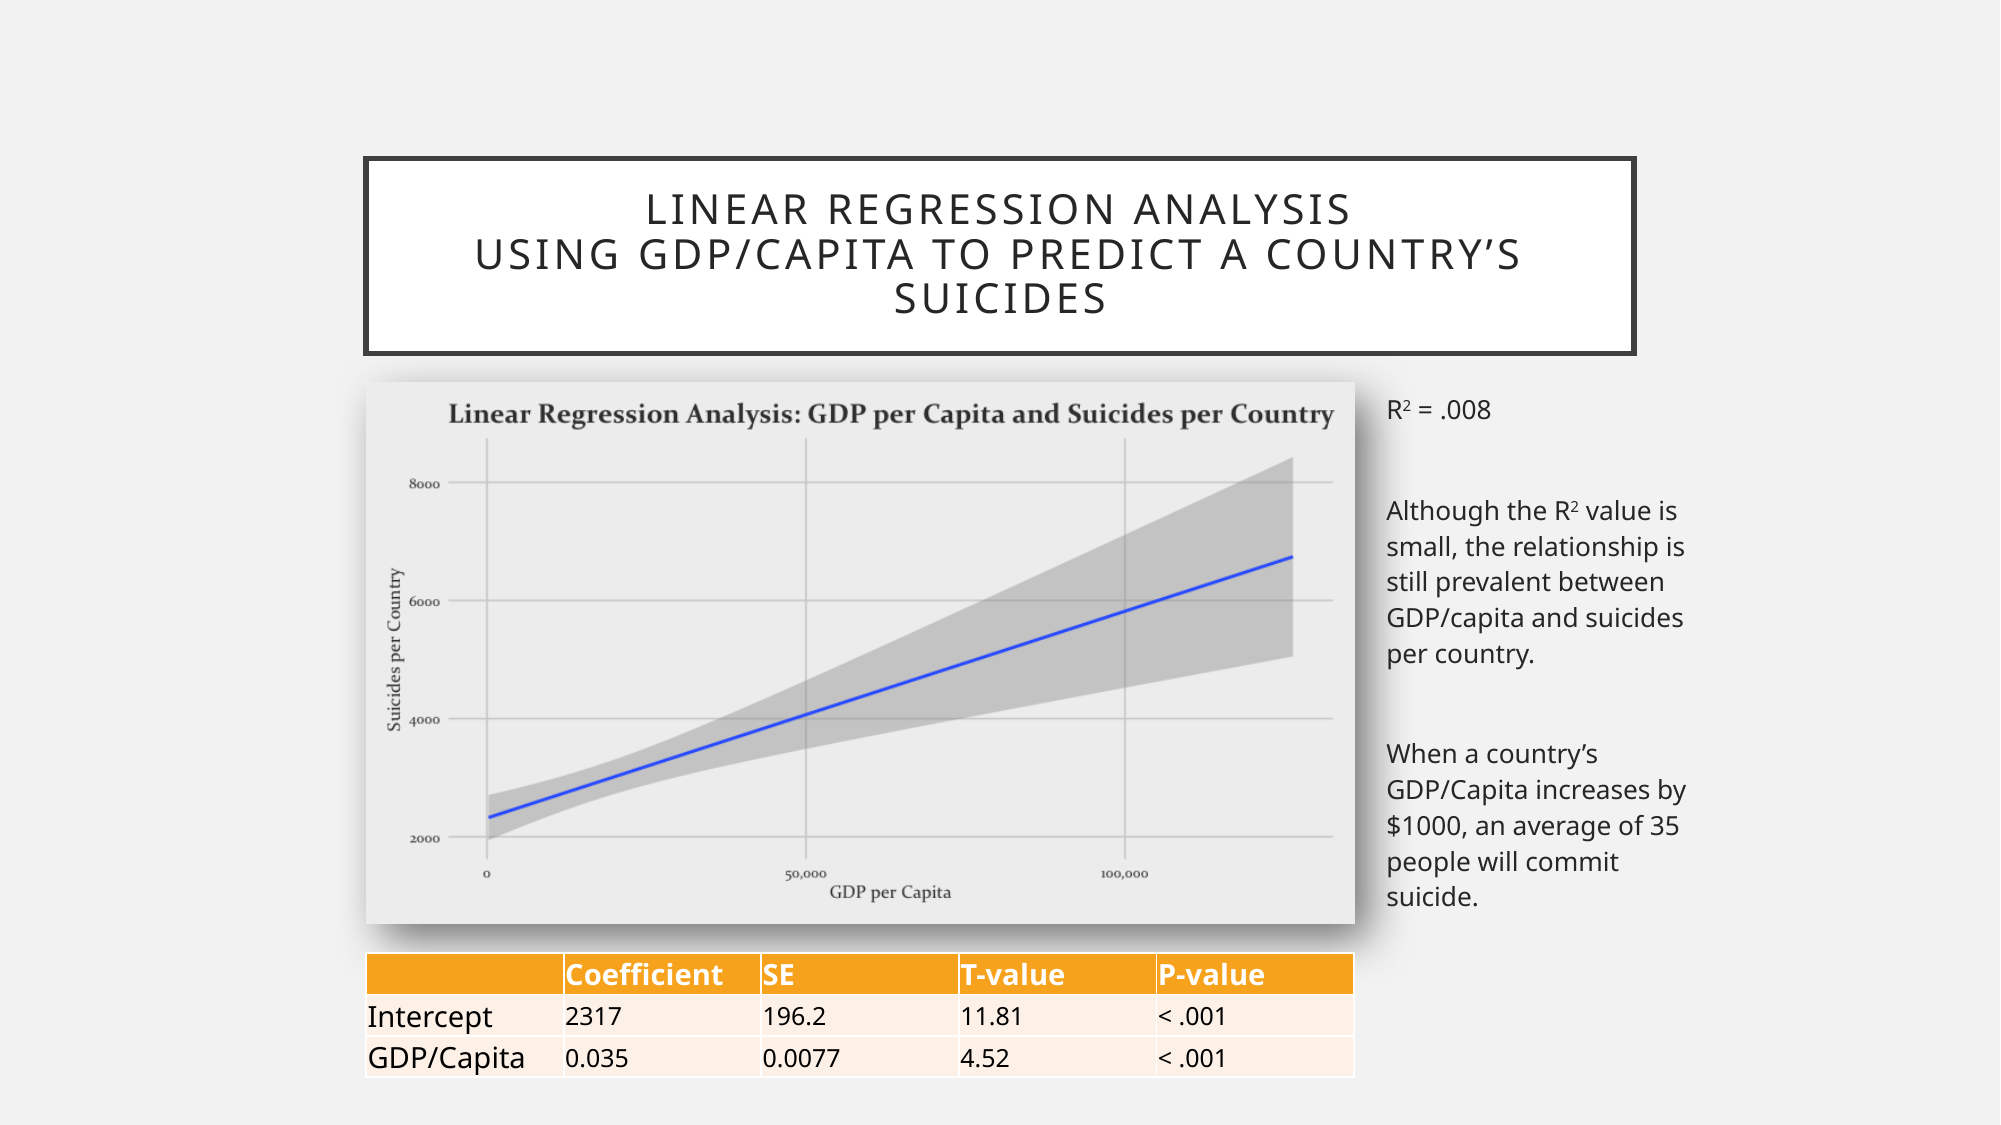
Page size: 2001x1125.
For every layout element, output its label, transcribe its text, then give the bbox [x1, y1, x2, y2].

table_cell 196.2 [762, 995, 958, 1035]
title Linear Regression analysis using gdp/capita to predict a country’s suicides [363, 156, 1637, 356]
table_header T-value [960, 954, 1156, 994]
table_cell 0.0077 [762, 1037, 958, 1076]
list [365, 382, 1355, 924]
table_cell 0.035 [565, 1037, 760, 1076]
table_header Coefficient [565, 954, 760, 994]
table_cell < .001 [1157, 995, 1353, 1035]
table_header SE [762, 954, 958, 994]
text_box R2 = .008 Although the R2 value is small, the relationship is still prevalent between GDP/capita and suicides per country. When a country’s GDP/Capita increases by $1000, an average of 35 people will commit suicide. [1371, 382, 1724, 924]
table_header P-value [1157, 954, 1353, 994]
table_cell Intercept [367, 995, 563, 1035]
table_header [367, 954, 563, 994]
table_cell < .001 [1157, 1037, 1353, 1076]
table_cell 11.81 [960, 995, 1156, 1035]
table_cell 4.52 [960, 1037, 1156, 1076]
table_cell 2317 [565, 995, 760, 1035]
table_cell GDP/Capita [367, 1037, 563, 1076]
